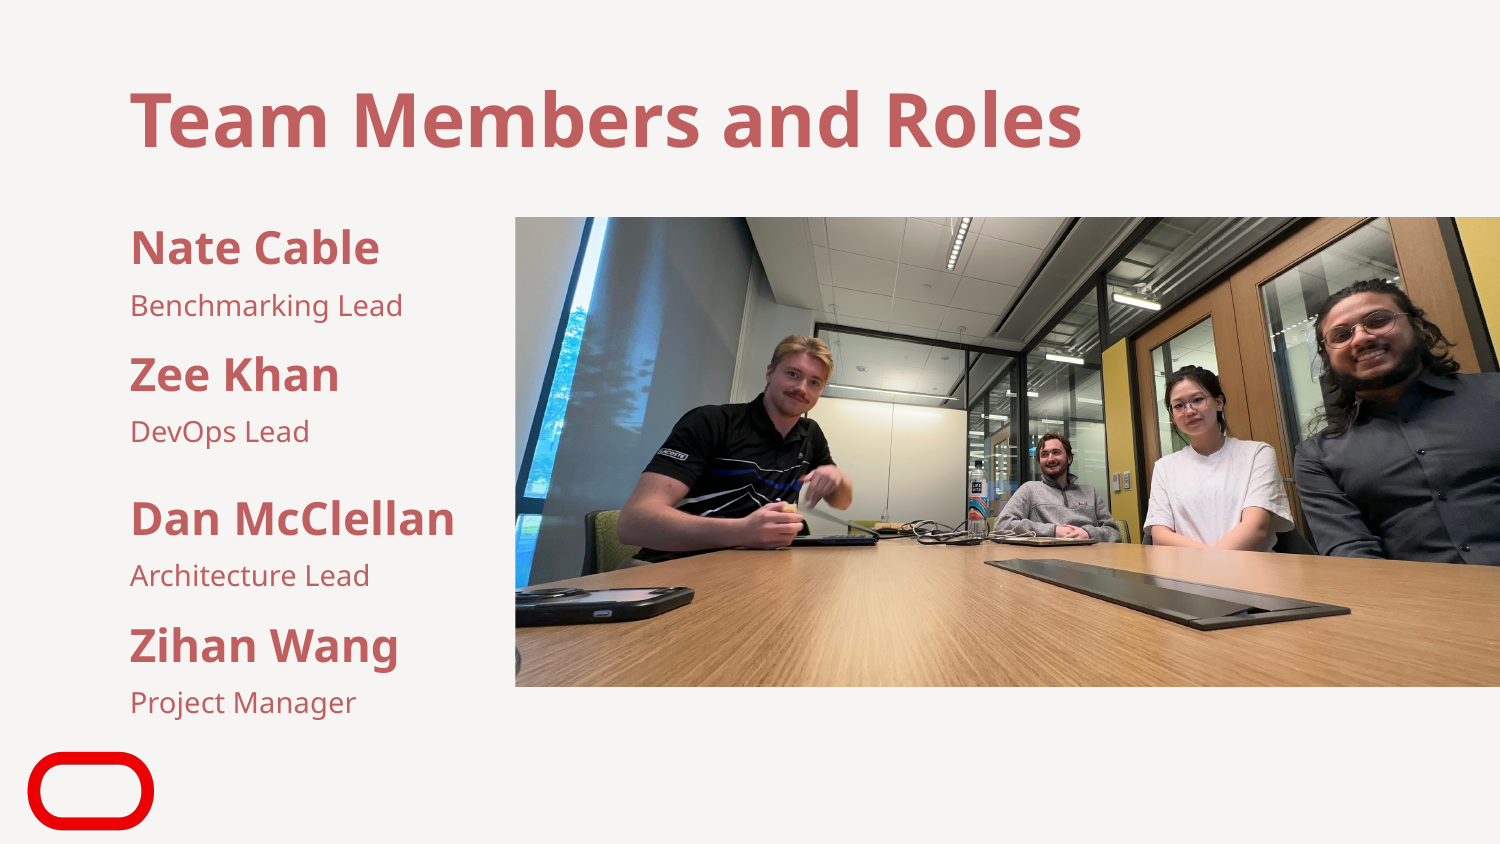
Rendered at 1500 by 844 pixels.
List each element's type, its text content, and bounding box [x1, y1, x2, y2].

subtitle Project Manager [114, 669, 692, 742]
subtitle DevOps Lead [114, 398, 510, 471]
subtitle Benchmarking Lead [114, 271, 510, 344]
picture [0, 748, 185, 833]
picture [515, 216, 1500, 687]
title Dan McClellan [114, 487, 510, 542]
title Team Members and Roles [114, 71, 1500, 186]
title Nate Cable [114, 217, 513, 271]
title Zihan Wang [114, 614, 510, 669]
title Zee Khan [114, 344, 510, 398]
subtitle Architecture Lead [114, 542, 510, 614]
